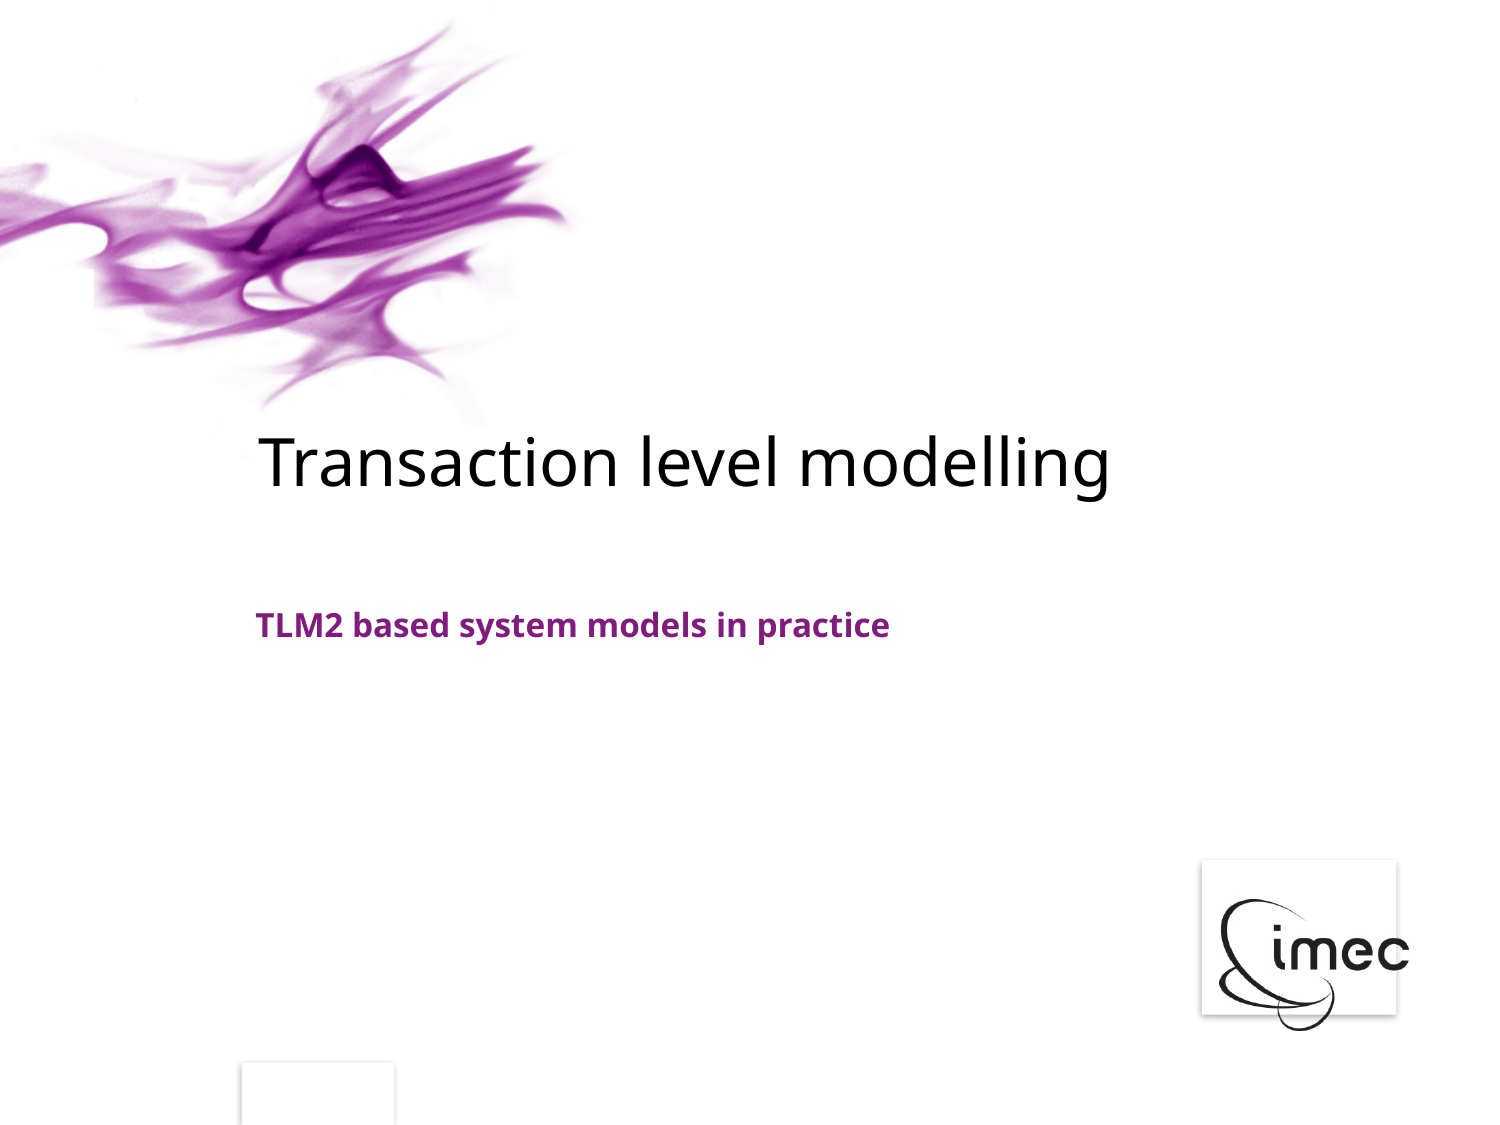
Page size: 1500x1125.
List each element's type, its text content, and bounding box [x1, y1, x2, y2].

subtitle TLM2 based system models in practice [240, 596, 1182, 716]
picture [0, 0, 1499, 1125]
title Transaction level modelling [240, 435, 1180, 589]
